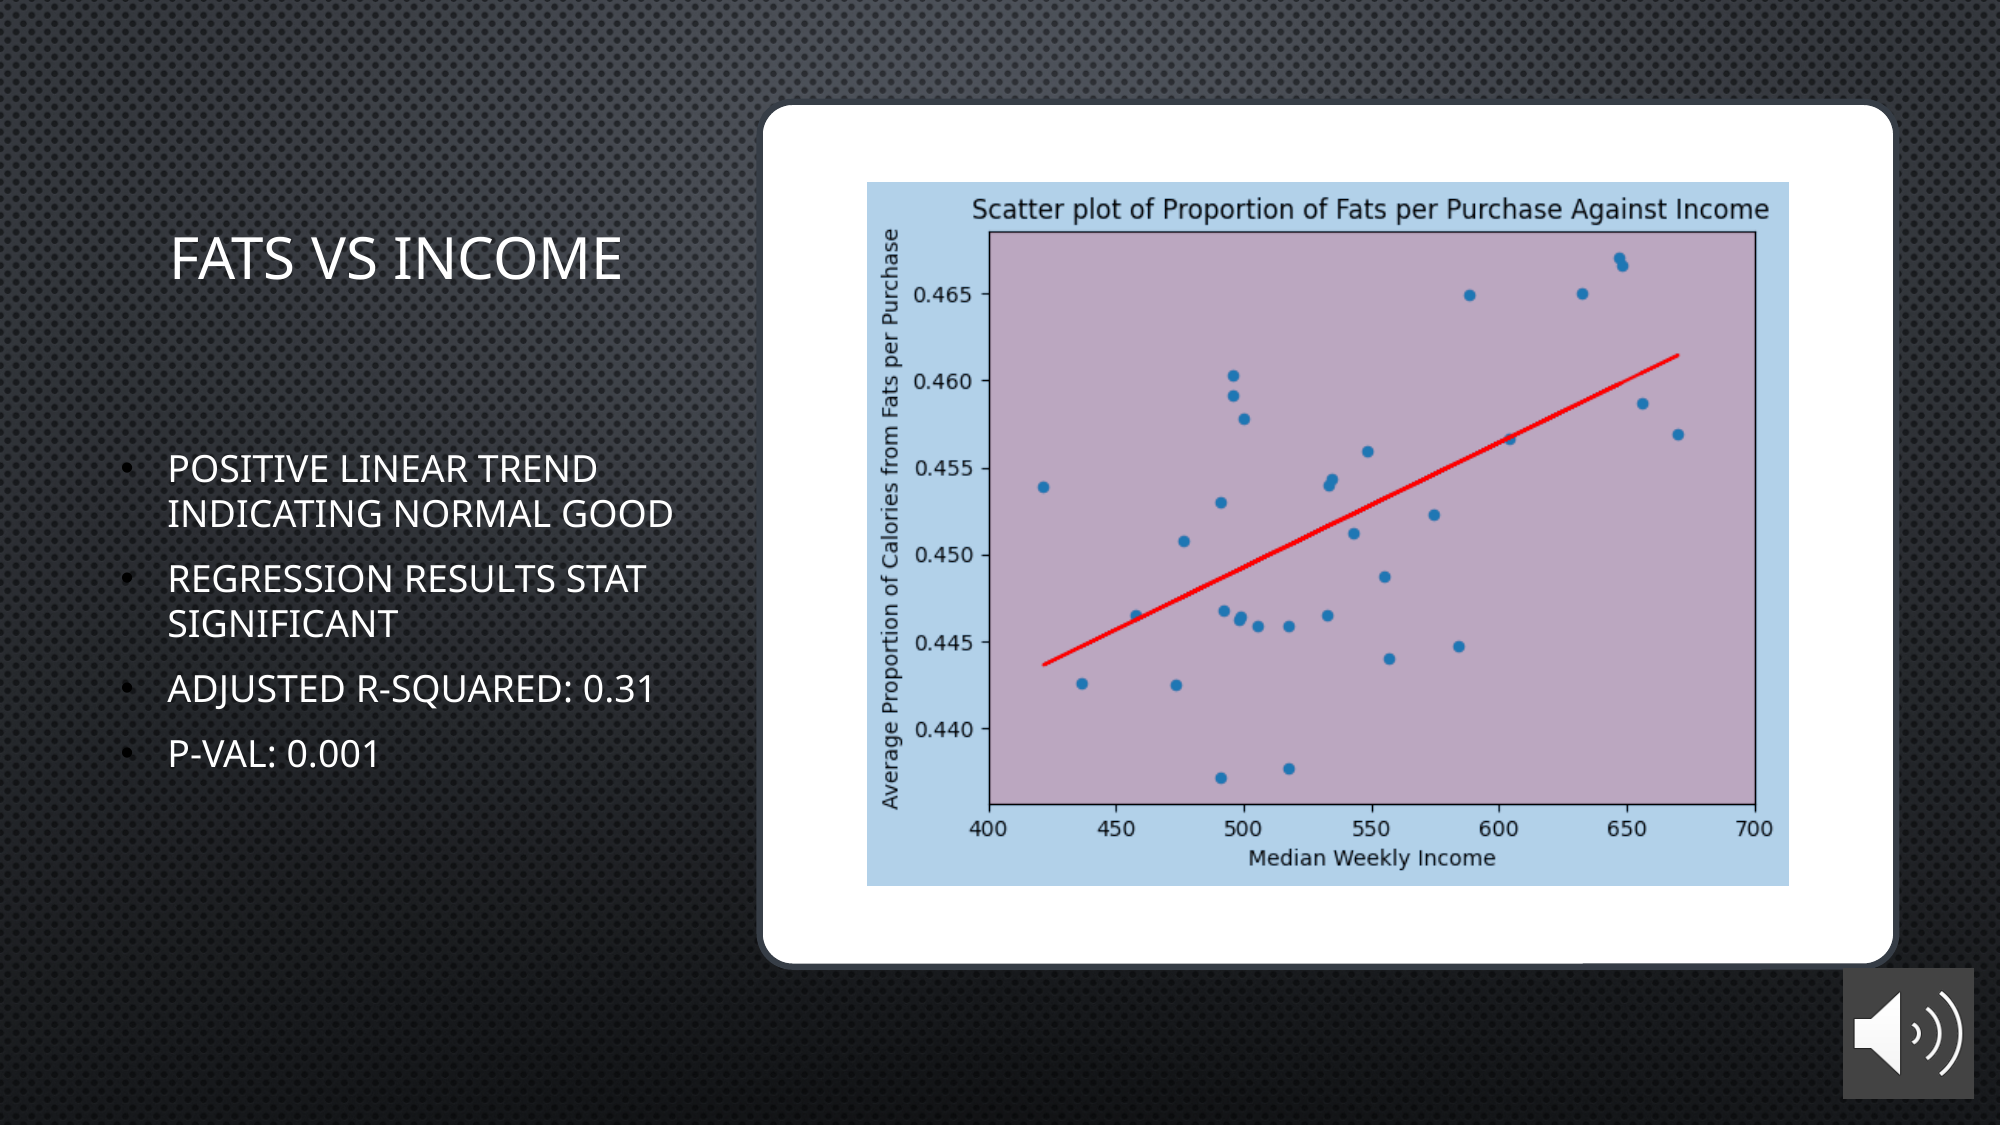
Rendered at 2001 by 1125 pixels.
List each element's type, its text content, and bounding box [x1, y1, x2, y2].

text_box [0, 0, 2000, 1125]
title Fats vs Income [105, 99, 704, 413]
text_box [758, 100, 1898, 969]
picture [866, 182, 1790, 886]
picture [1841, 966, 1976, 1101]
list Positive linear trend indicating normal good Regression results stat significant Adjusted R-Squared: 0.31 P-Val: 0.001 [105, 437, 704, 966]
